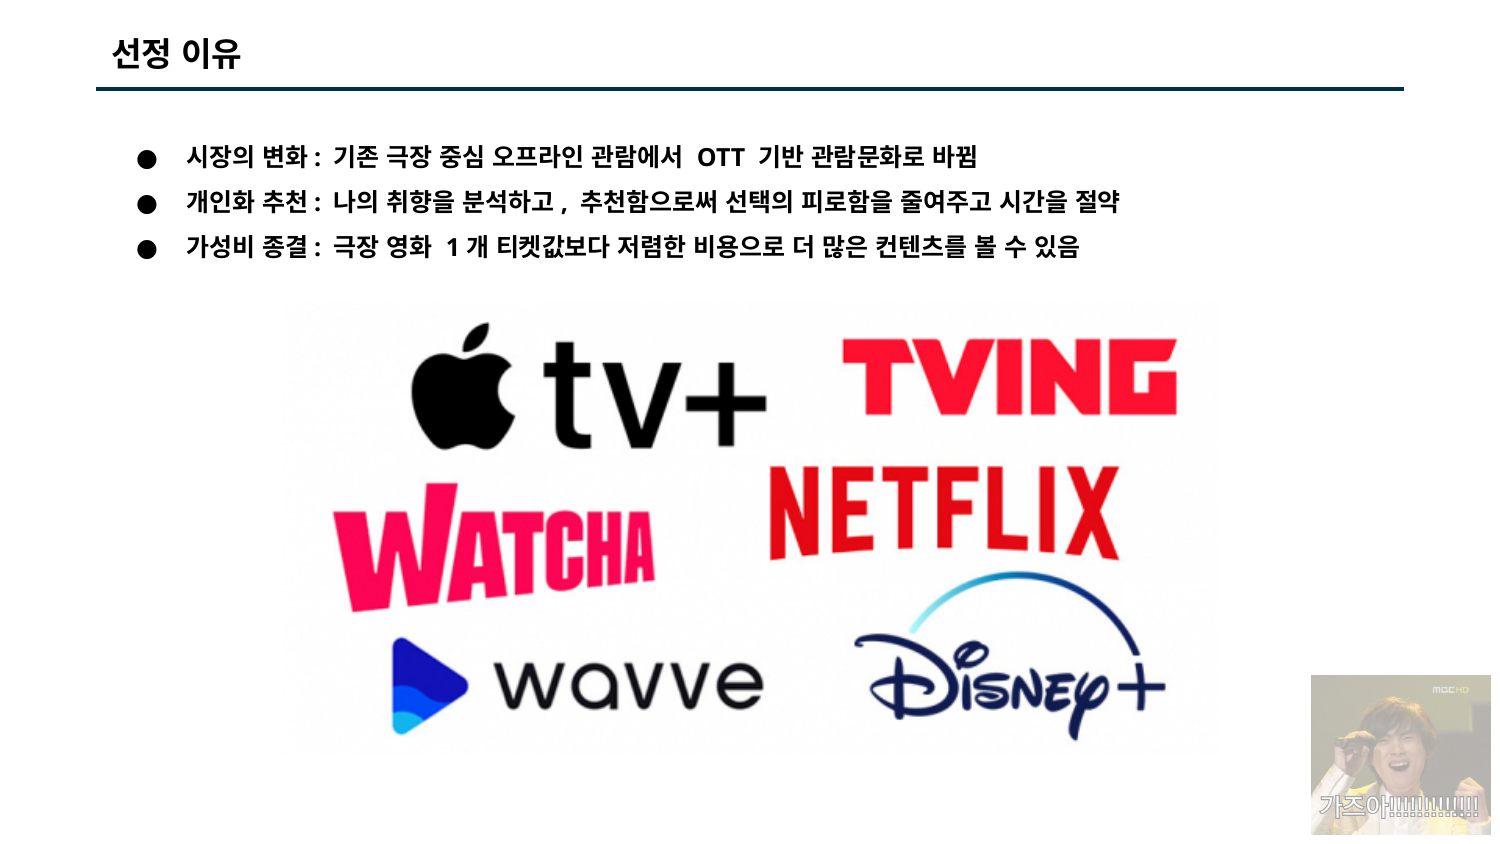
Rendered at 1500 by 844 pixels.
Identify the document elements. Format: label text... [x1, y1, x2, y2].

picture [1311, 675, 1491, 835]
picture [281, 301, 1219, 756]
text_box 선정 이유 [96, 18, 477, 88]
text_box 시장의 변화: 기존 극장 중심 오프라인 관람에서 OTT 기반 관람문화로 바뀜 개인화 추천: 나의 취향을 분석하고, 추천함으로써 선택의 피로함을 줄여주고 시간을 절약 가성비 종결: 극장 영화 1개 티켓값보다 저렴한 비용으로 더 많은 컨텐츠를 볼 수 있음 [96, 111, 1273, 277]
